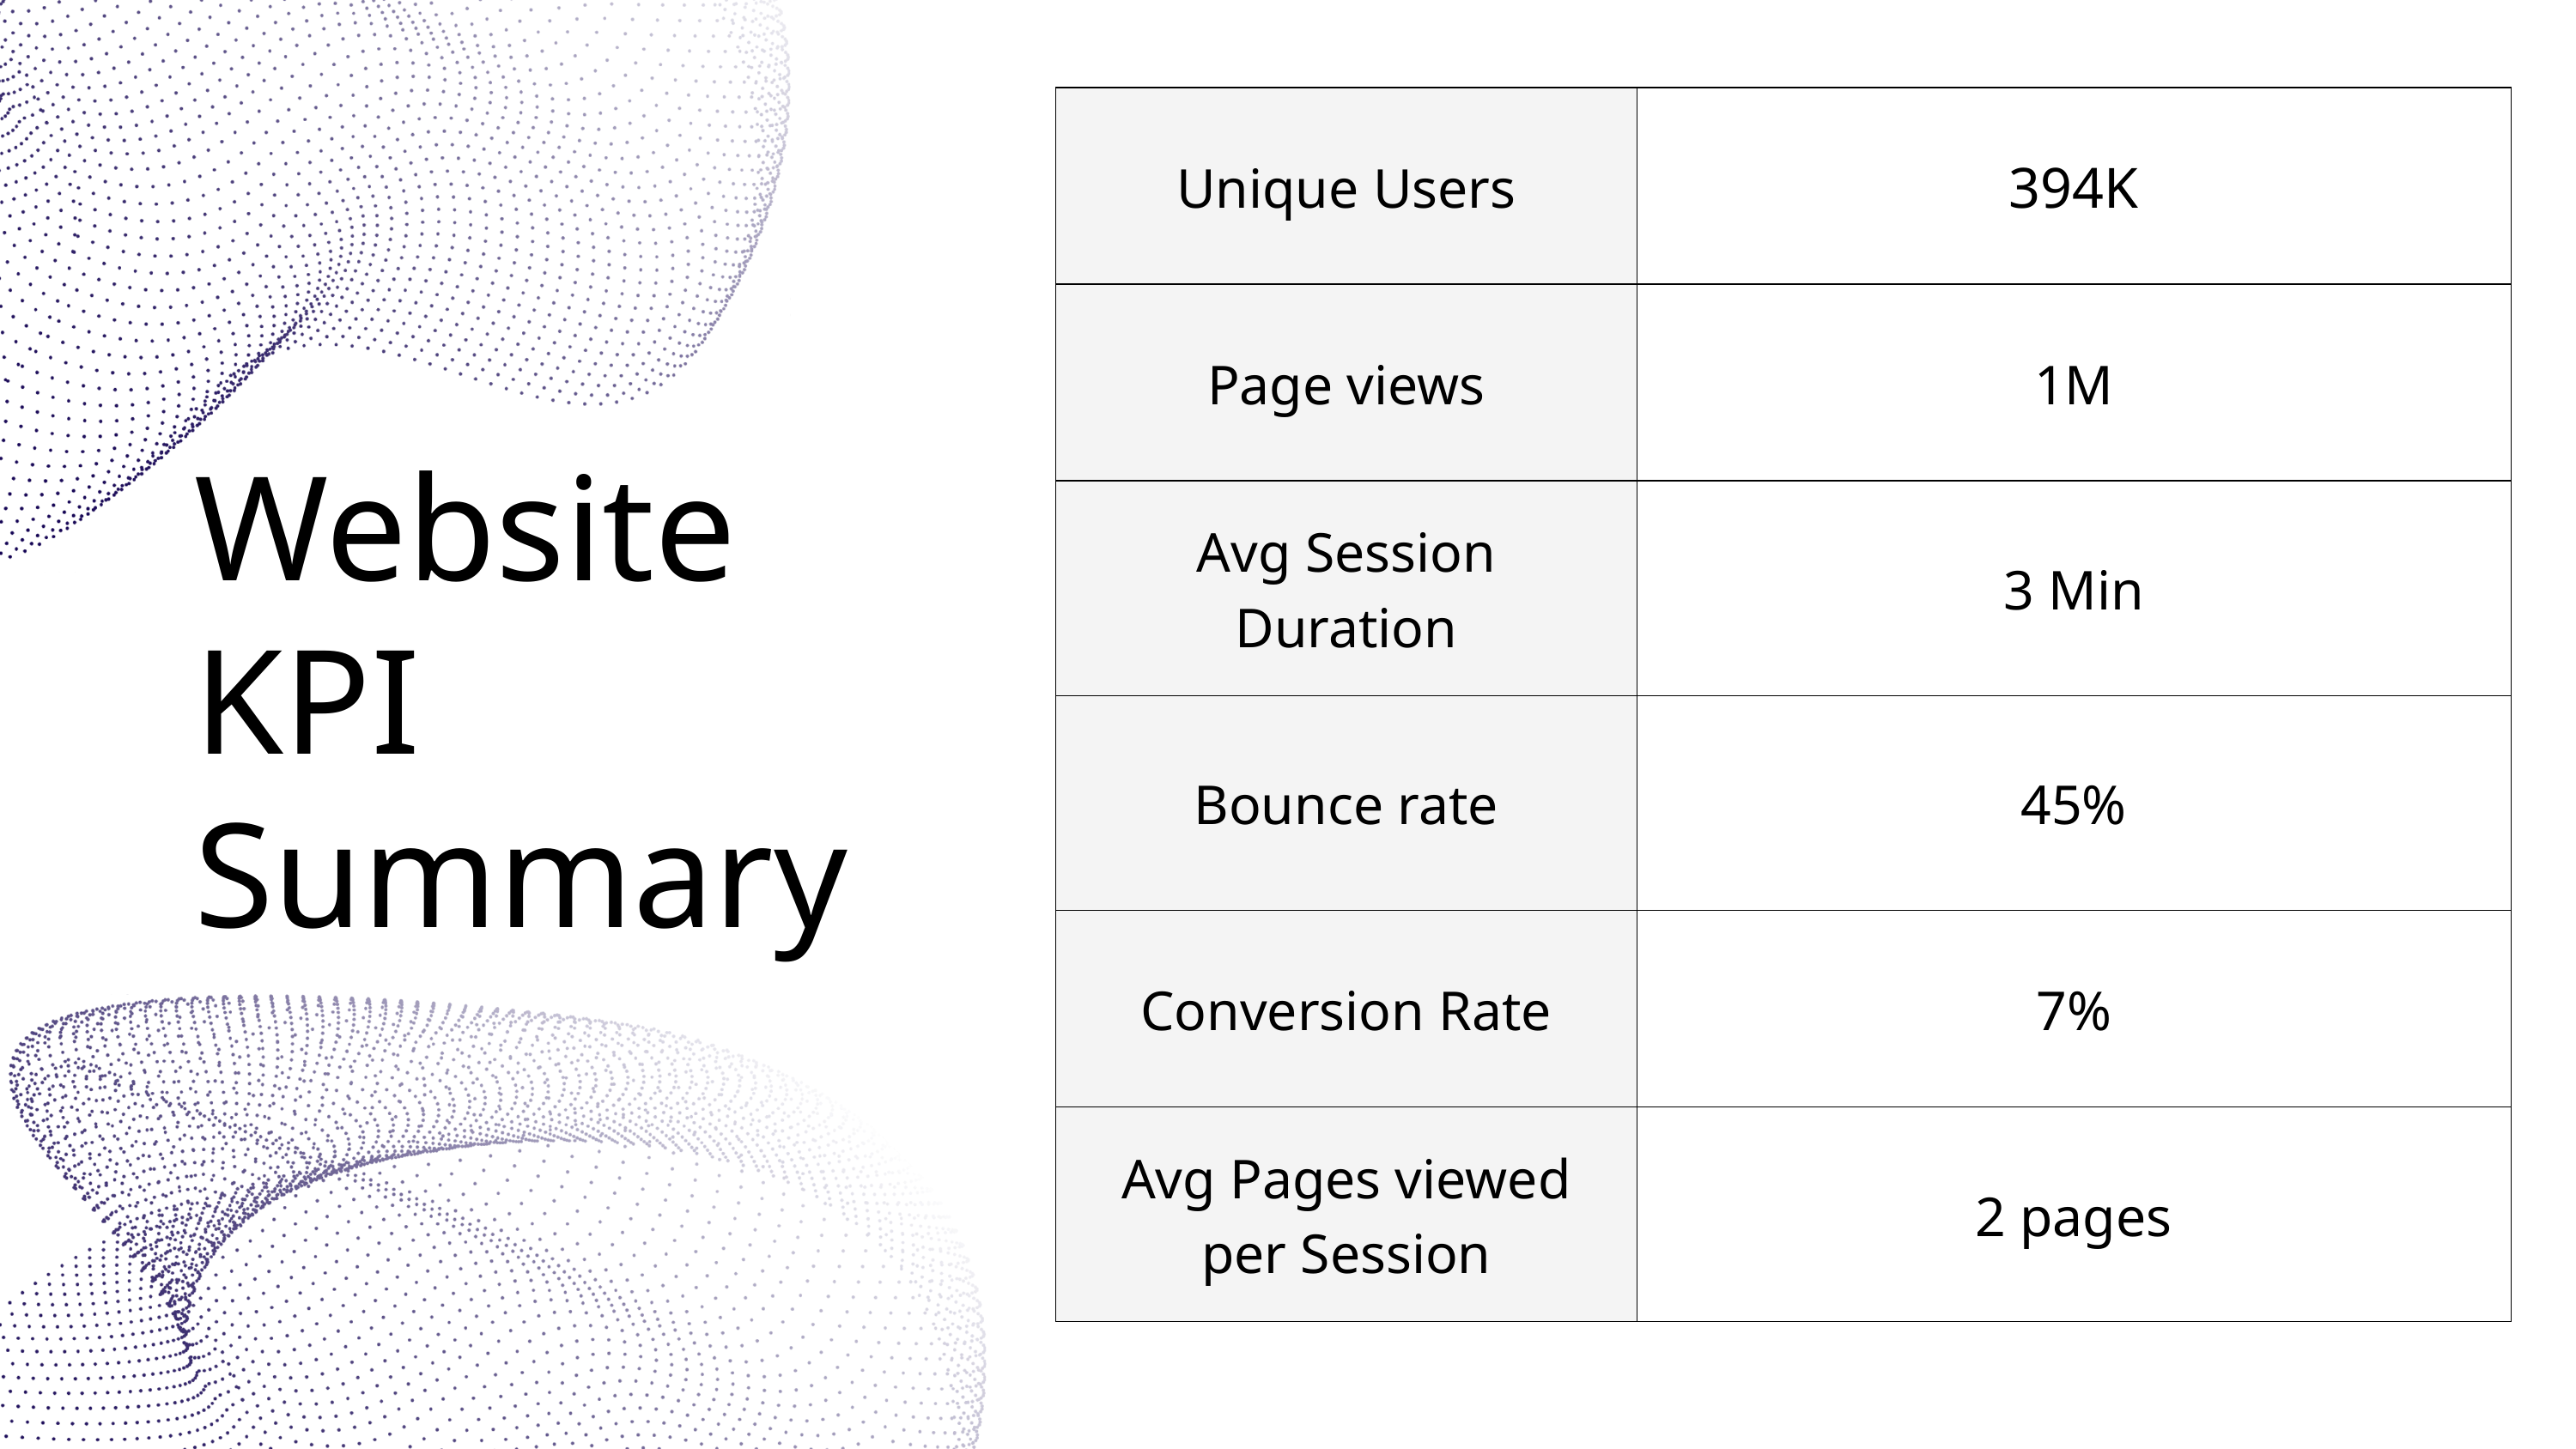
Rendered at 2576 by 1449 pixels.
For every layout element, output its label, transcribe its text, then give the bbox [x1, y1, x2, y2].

table_header 394K [1637, 88, 2511, 283]
table_cell 45% [1637, 696, 2511, 910]
table_cell 3 Min [1637, 482, 2511, 695]
table_cell Avg Session Duration [1056, 482, 1637, 695]
table_cell 7% [1637, 911, 2511, 1106]
table_cell 2 pages [1637, 1107, 2511, 1321]
table_cell 1M [1637, 285, 2511, 480]
table_header Unique Users [1056, 88, 1637, 283]
table_cell Bounce rate [1056, 696, 1637, 910]
table_cell Conversion Rate [1056, 911, 1637, 1106]
table_cell Avg Pages viewed per Session [1056, 1107, 1637, 1321]
text_box Website KPI Summary [194, 436, 877, 957]
text_box [0, 0, 791, 573]
table_cell Page views [1056, 285, 1637, 480]
text_box [0, 994, 987, 1449]
